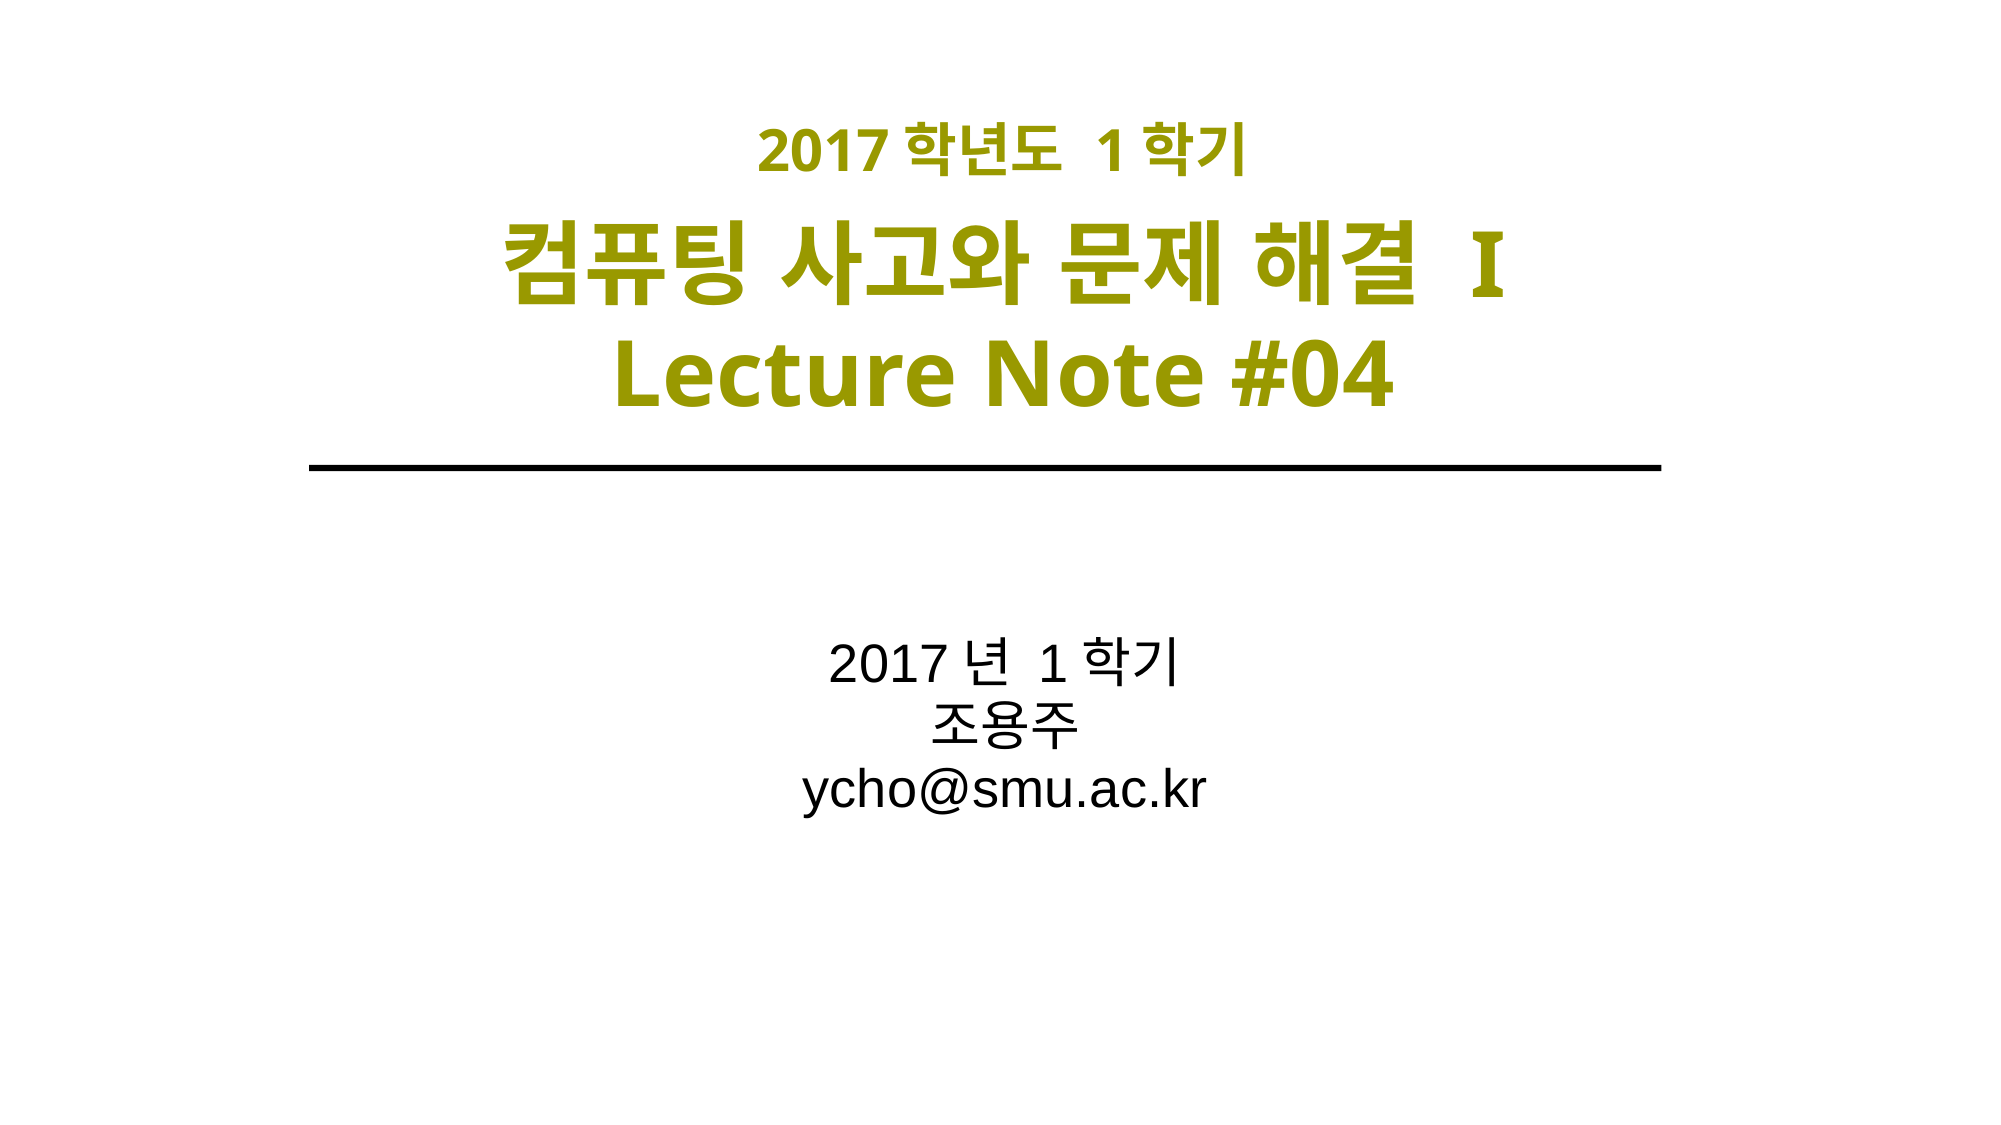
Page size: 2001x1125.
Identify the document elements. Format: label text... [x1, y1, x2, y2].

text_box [302, 105, 1704, 445]
subtitle 2017년 1학기 조용주 ycho@smu.ac.kr [480, 633, 1531, 921]
